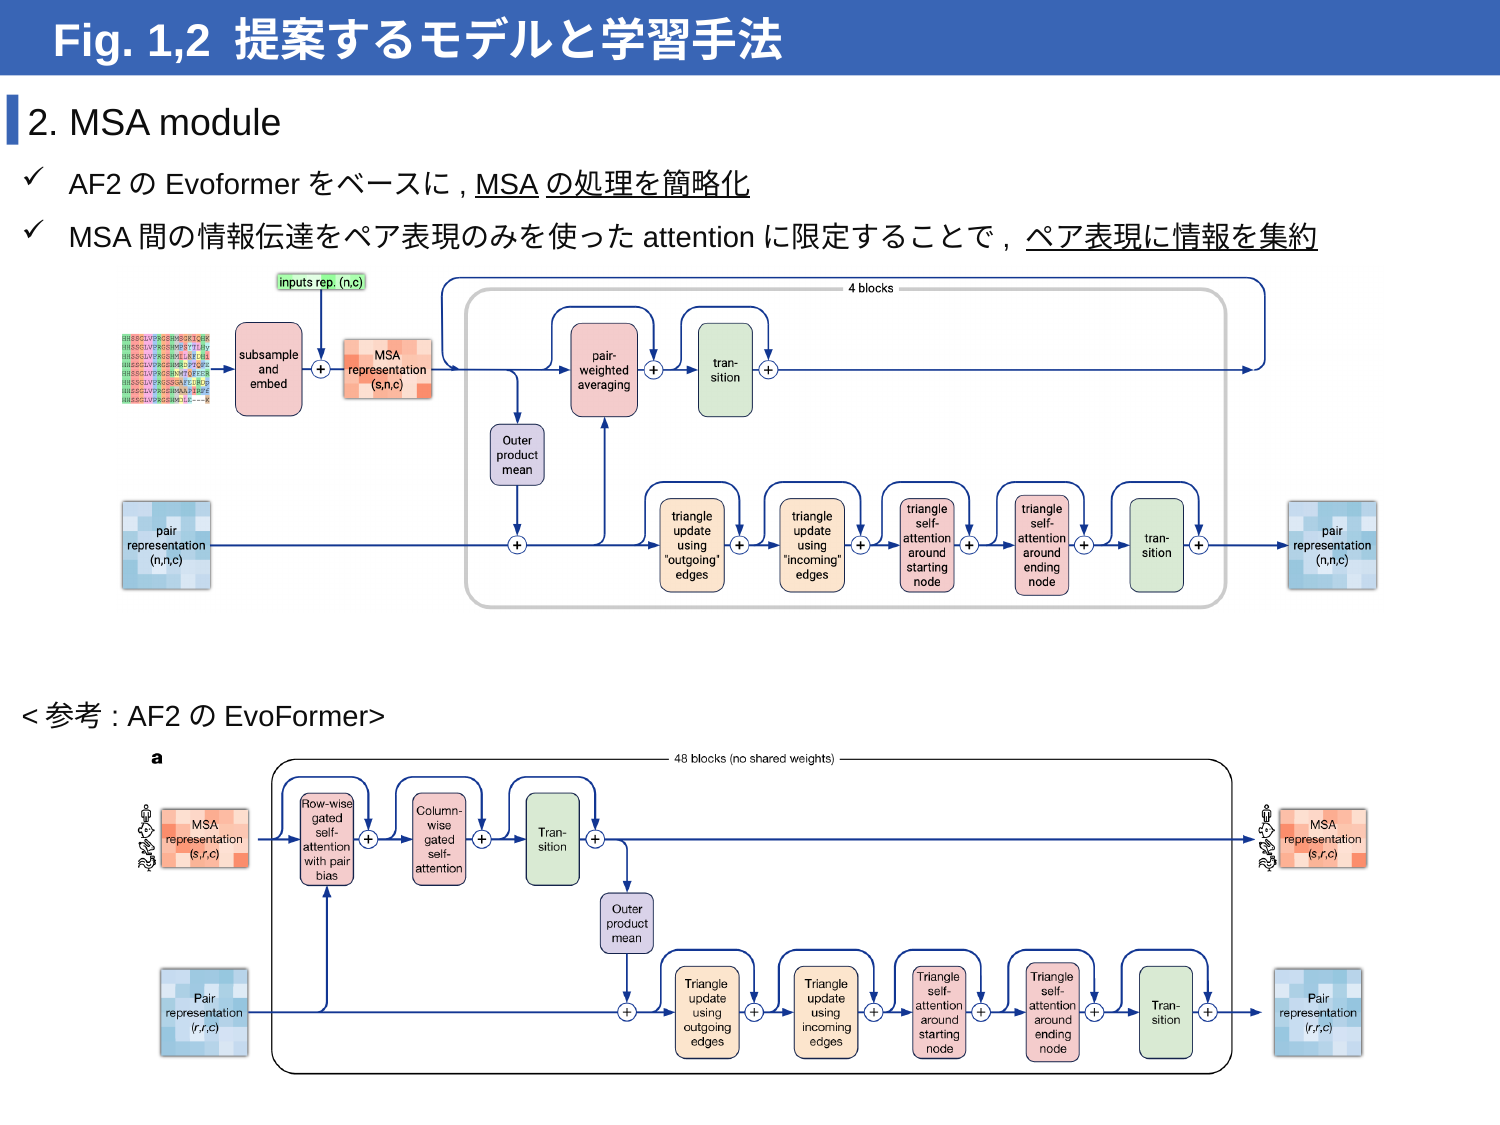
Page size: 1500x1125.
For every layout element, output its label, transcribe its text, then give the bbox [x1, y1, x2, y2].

text_box Fig. 1,2 提案するモデルと学習手法 [0, 0, 1500, 76]
picture [116, 265, 1384, 613]
text_box <参考: AF2のEvoFormer> [6, 690, 1339, 740]
text_box 2. MSA module [12, 91, 490, 140]
picture [131, 753, 1370, 1080]
text_box [6, 94, 19, 140]
text_box AF2のEvoformerをベースに, MSAの処理を簡略化 MSA間の情報伝達をペア表現のみを使ったattentionに限定することで, ペア表現に情報を集約 [6, 140, 1339, 261]
